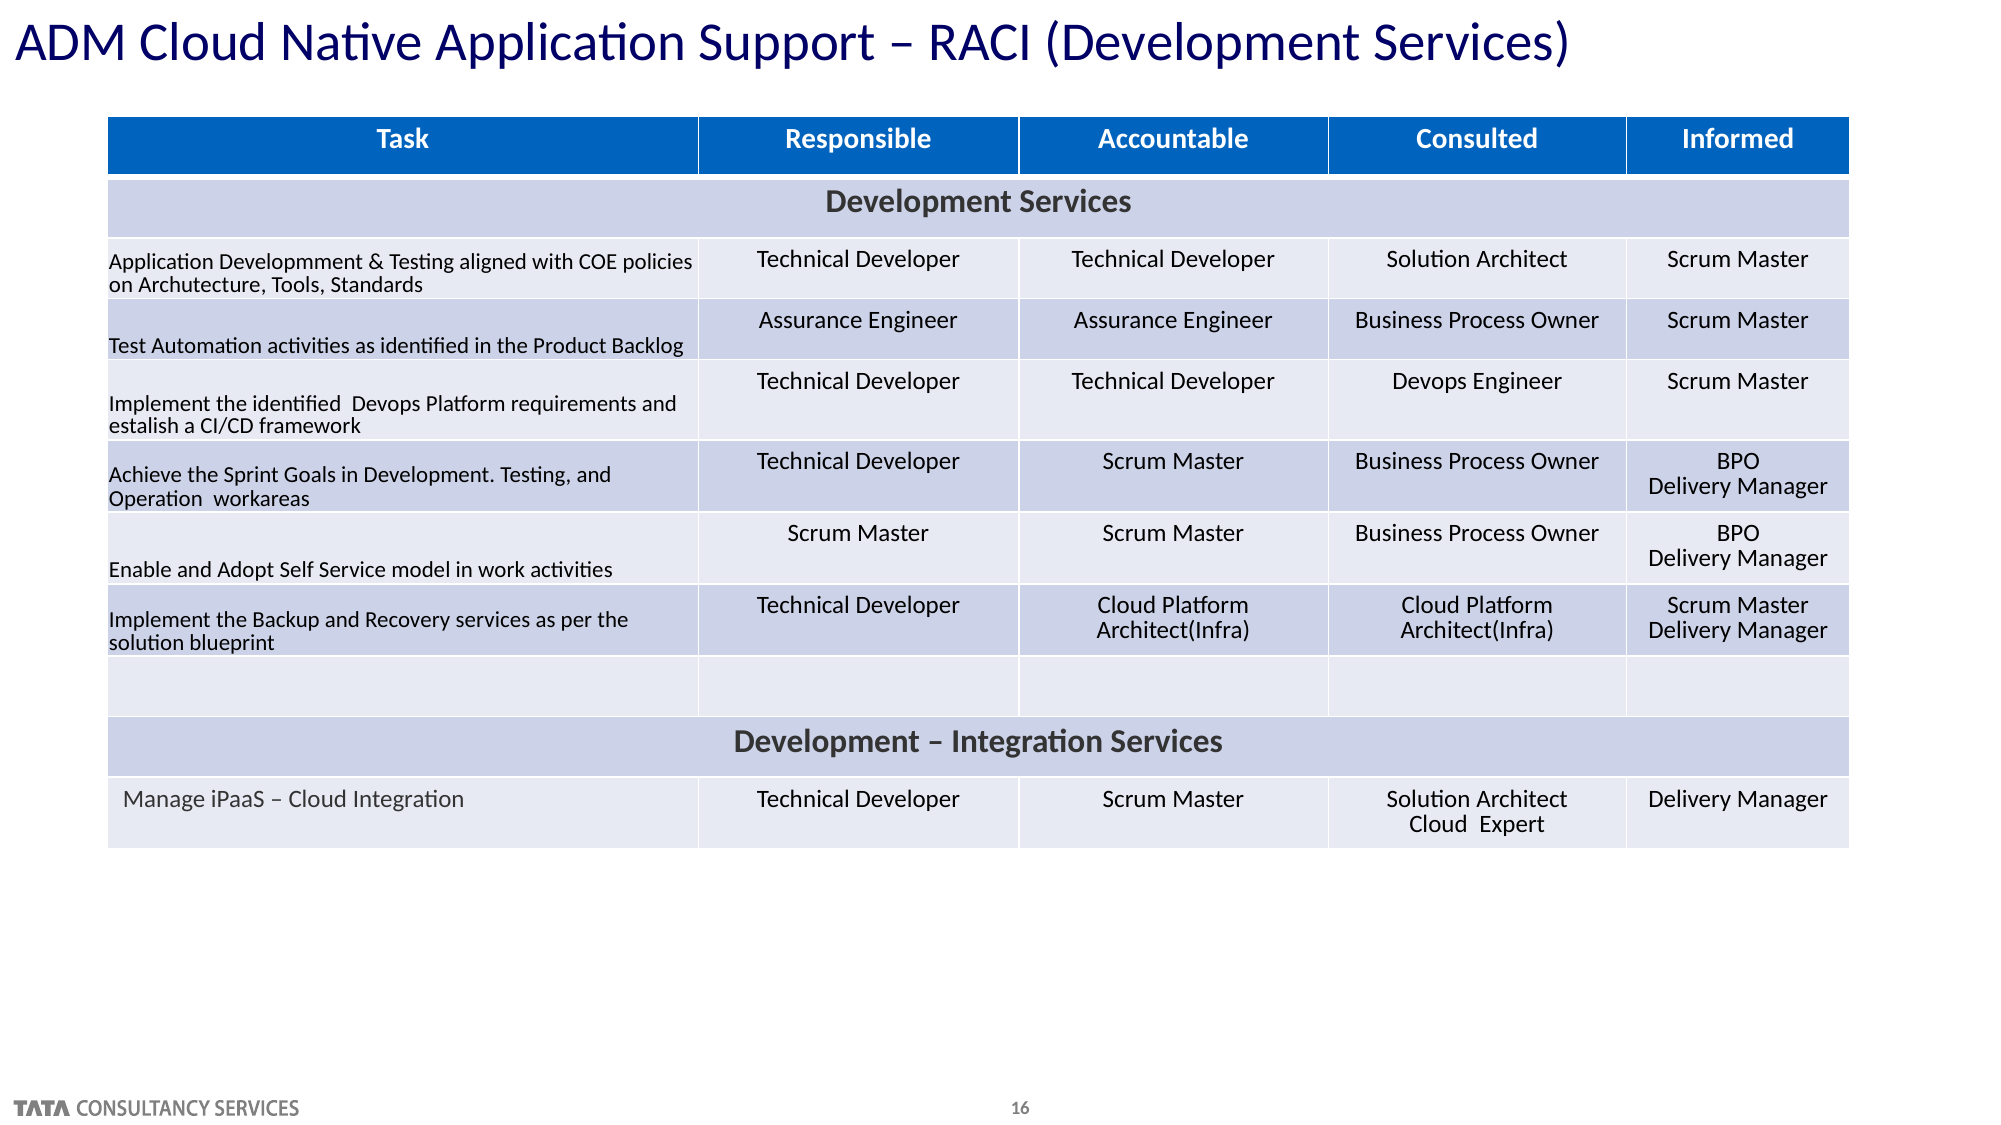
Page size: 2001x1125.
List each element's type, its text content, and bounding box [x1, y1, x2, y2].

table_header Accountable [1020, 117, 1328, 174]
table_cell Implement the identified Devops Platform requirements and estalish a CI/CD framework [108, 360, 698, 439]
table_cell Cloud Platform Architect(Infra) [1020, 585, 1328, 655]
table_cell Cloud Platform Architect(Infra) [1329, 585, 1626, 655]
table_cell Solution Architect Cloud Expert [1329, 778, 1626, 848]
table_cell Scrum Master [1020, 778, 1328, 848]
table_cell Solution Architect [1329, 239, 1626, 298]
table_cell Technical Developer [699, 778, 1018, 848]
table_cell BPO Delivery Manager [1627, 441, 1849, 511]
table_cell [699, 657, 1018, 716]
table_cell Business Process Owner [1329, 299, 1626, 359]
table_cell Manage iPaaS – Cloud Integration [108, 778, 698, 848]
table_cell Technical Developer [699, 239, 1018, 298]
table_cell Technical Developer [699, 585, 1018, 655]
table_cell Assurance Engineer [699, 299, 1018, 359]
table_header Task [108, 117, 698, 174]
table_cell Devops Engineer [1329, 360, 1626, 439]
table_cell Implement the Backup and Recovery services as per the solution blueprint [108, 585, 698, 655]
title ADM Cloud Native Application Support – RACI (Development Services) [0, 0, 2000, 78]
table_cell Scrum Master [1020, 441, 1328, 511]
table_cell Technical Developer [1020, 360, 1328, 439]
table_cell Application Developmment & Testing aligned with COE policies on Archutecture, Tools, Standards [108, 239, 698, 298]
table_cell BPO Delivery Manager [1627, 513, 1849, 583]
table_cell [1329, 657, 1626, 716]
table_cell Achieve the Sprint Goals in Development. Testing, and Operation workareas [108, 441, 698, 511]
table_cell Scrum Master [1627, 299, 1849, 359]
table_cell Enable and Adopt Self Service model in work activities [108, 513, 698, 583]
table_cell Development Services [108, 180, 1849, 237]
table_header Informed [1627, 117, 1849, 174]
table_cell Test Automation activities as identified in the Product Backlog [108, 299, 698, 359]
table_cell Scrum Master [1020, 513, 1328, 583]
table_header Consulted [1329, 117, 1626, 174]
table_cell Technical Developer [699, 441, 1018, 511]
table_cell Technical Developer [1020, 239, 1328, 298]
table_cell Assurance Engineer [1020, 299, 1328, 359]
table_cell Business Process Owner [1329, 441, 1626, 511]
table_cell Scrum Master [1627, 239, 1849, 298]
table_cell Business Process Owner [1329, 513, 1626, 583]
table_cell [108, 657, 698, 716]
table_cell Development – Integration Services [108, 717, 1849, 776]
table_cell Delivery Manager [1627, 778, 1849, 848]
table_cell Scrum Master [699, 513, 1018, 583]
table_cell Scrum Master Delivery Manager [1627, 585, 1849, 655]
table_cell [1020, 657, 1328, 716]
table_cell Technical Developer [699, 360, 1018, 439]
table_cell [1627, 657, 1849, 716]
table_cell Scrum Master [1627, 360, 1849, 439]
table_header Responsible [699, 117, 1018, 174]
